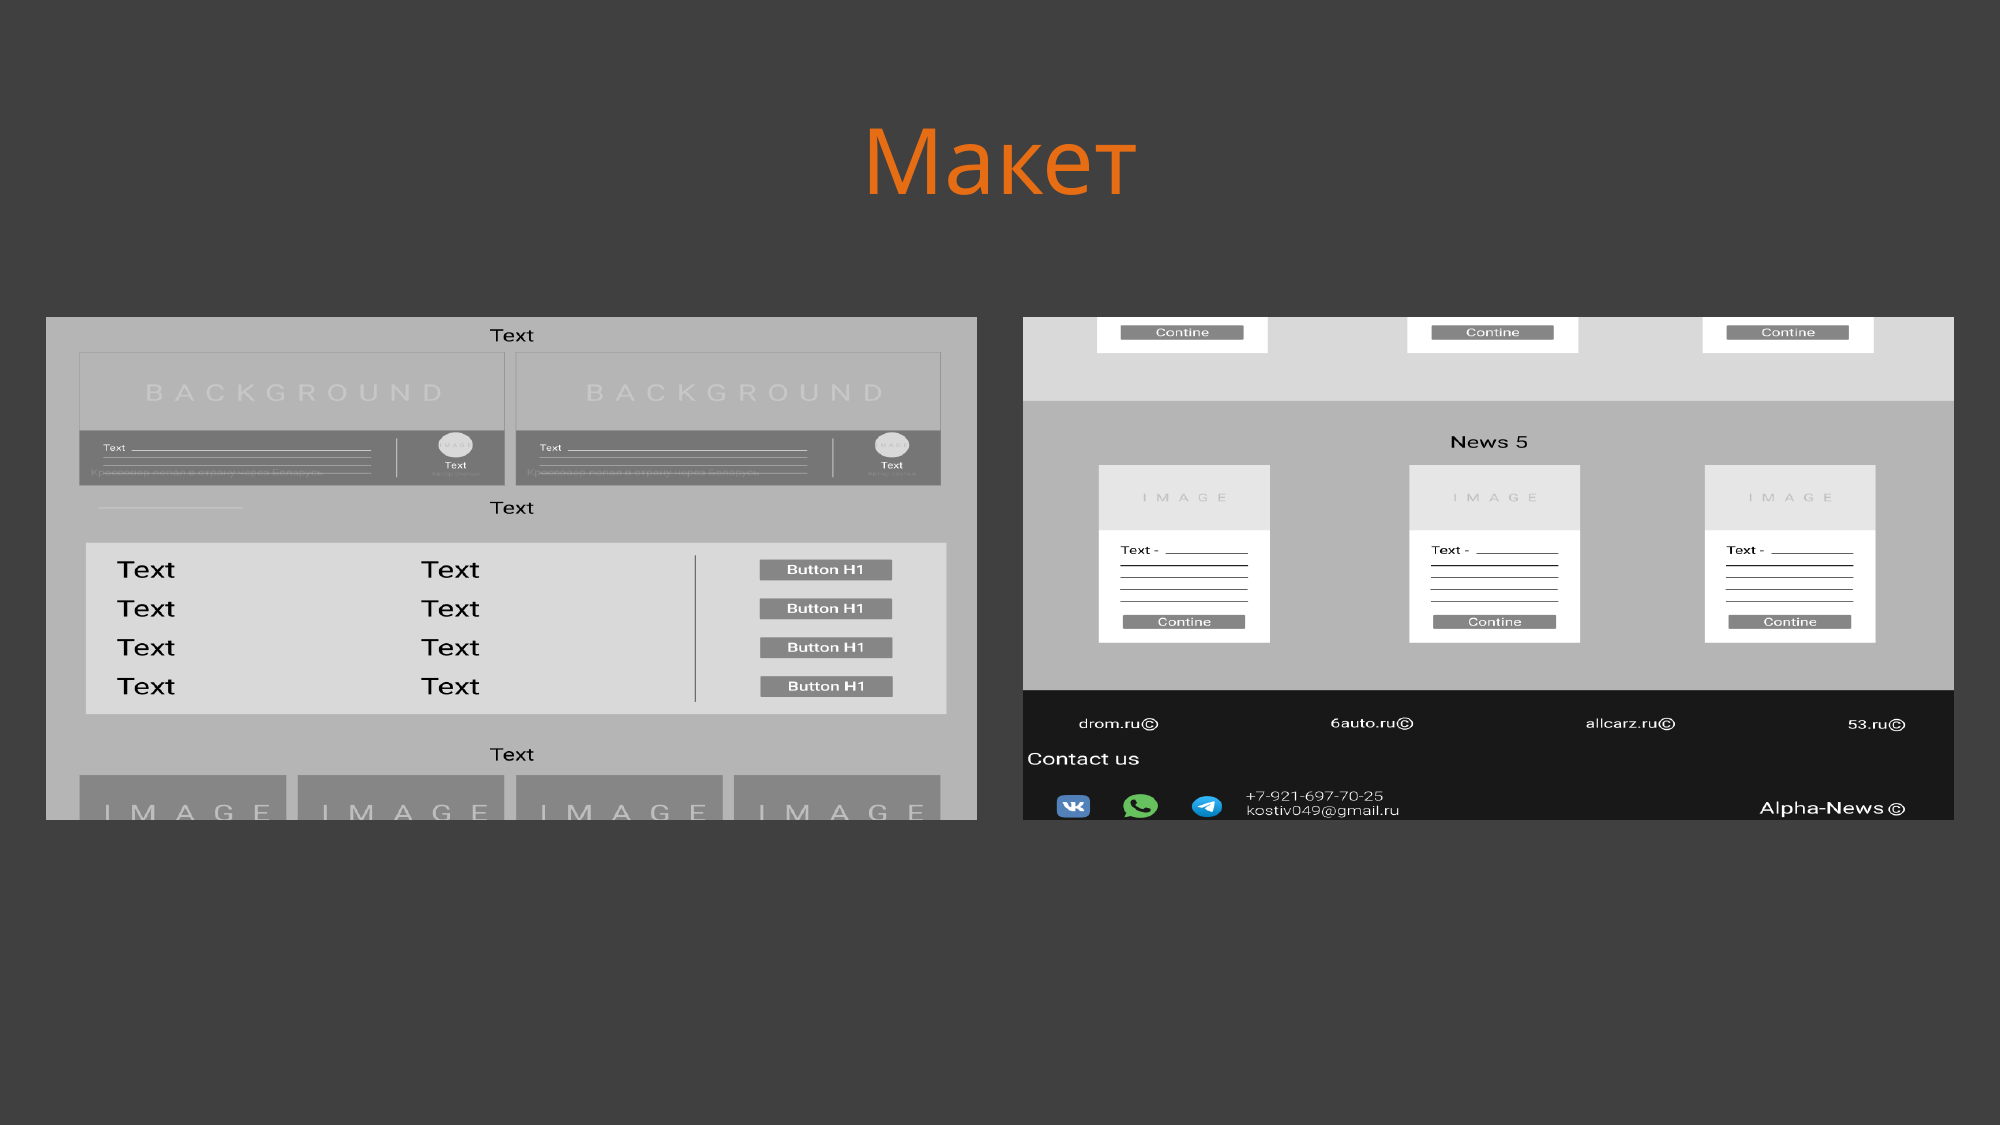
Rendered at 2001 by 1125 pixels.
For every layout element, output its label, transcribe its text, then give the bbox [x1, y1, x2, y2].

text_box Макет [0, 95, 2000, 220]
picture [1023, 317, 1954, 820]
picture [46, 317, 977, 820]
